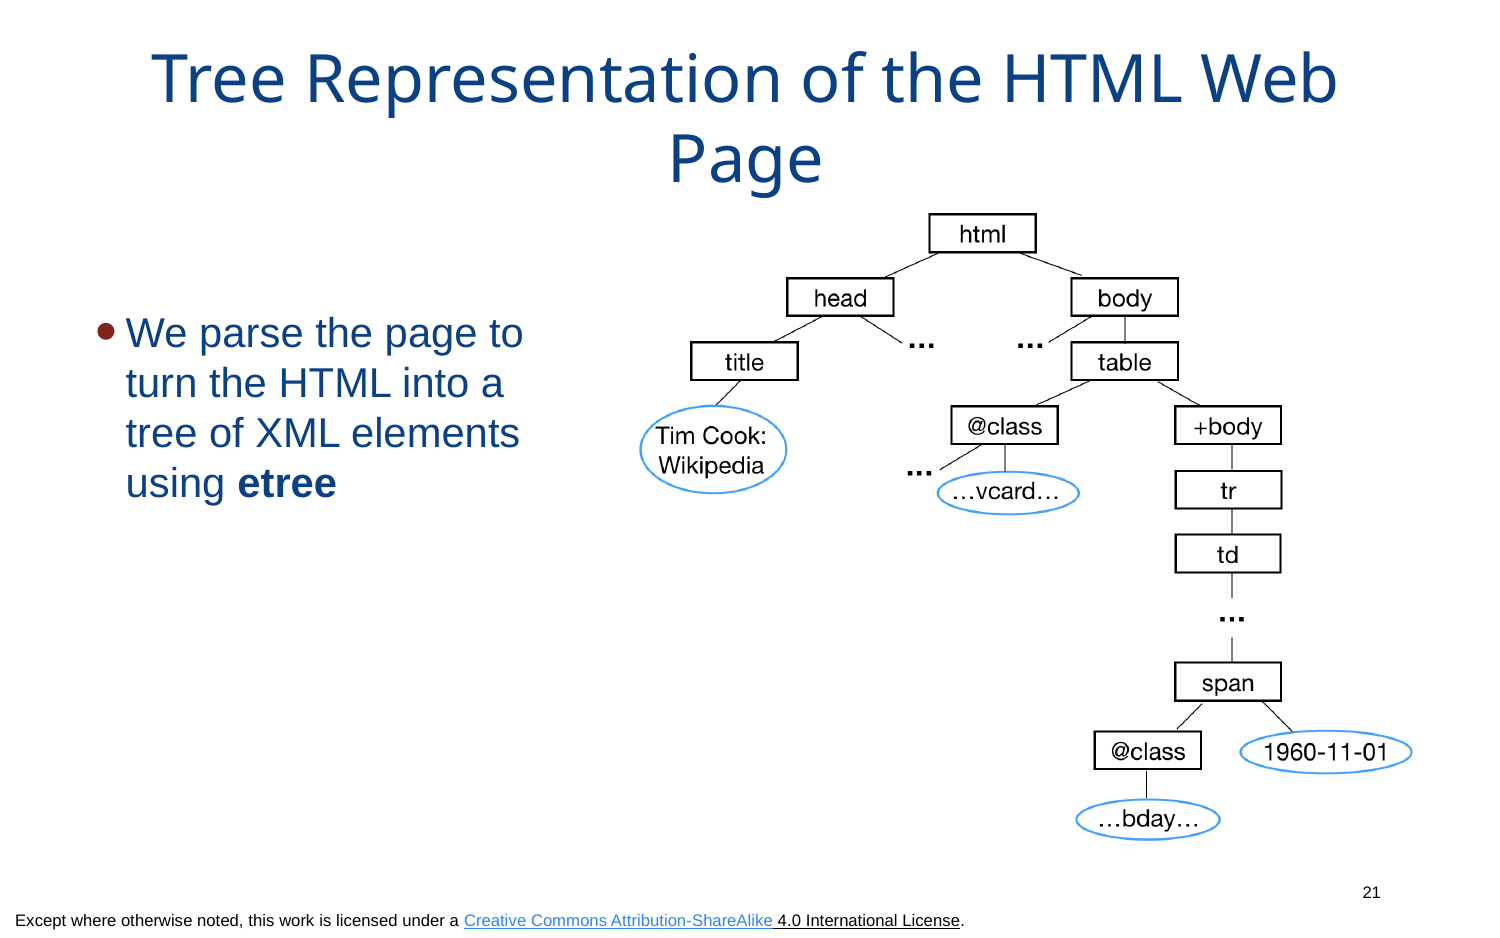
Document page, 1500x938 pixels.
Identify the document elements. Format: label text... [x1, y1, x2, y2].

slide_number 21 [1347, 866, 1416, 917]
title Tree Representation of the HTML Web Page [77, 26, 265, 205]
list We parse the page to turn the HTML into a tree of XML elements using etree [44, 314, 265, 701]
picture [615, 204, 1425, 850]
footer [77, 868, 265, 919]
title Tree Representation of the HTML Web Page [1204, 26, 1416, 203]
text_box [265, 26, 1204, 938]
